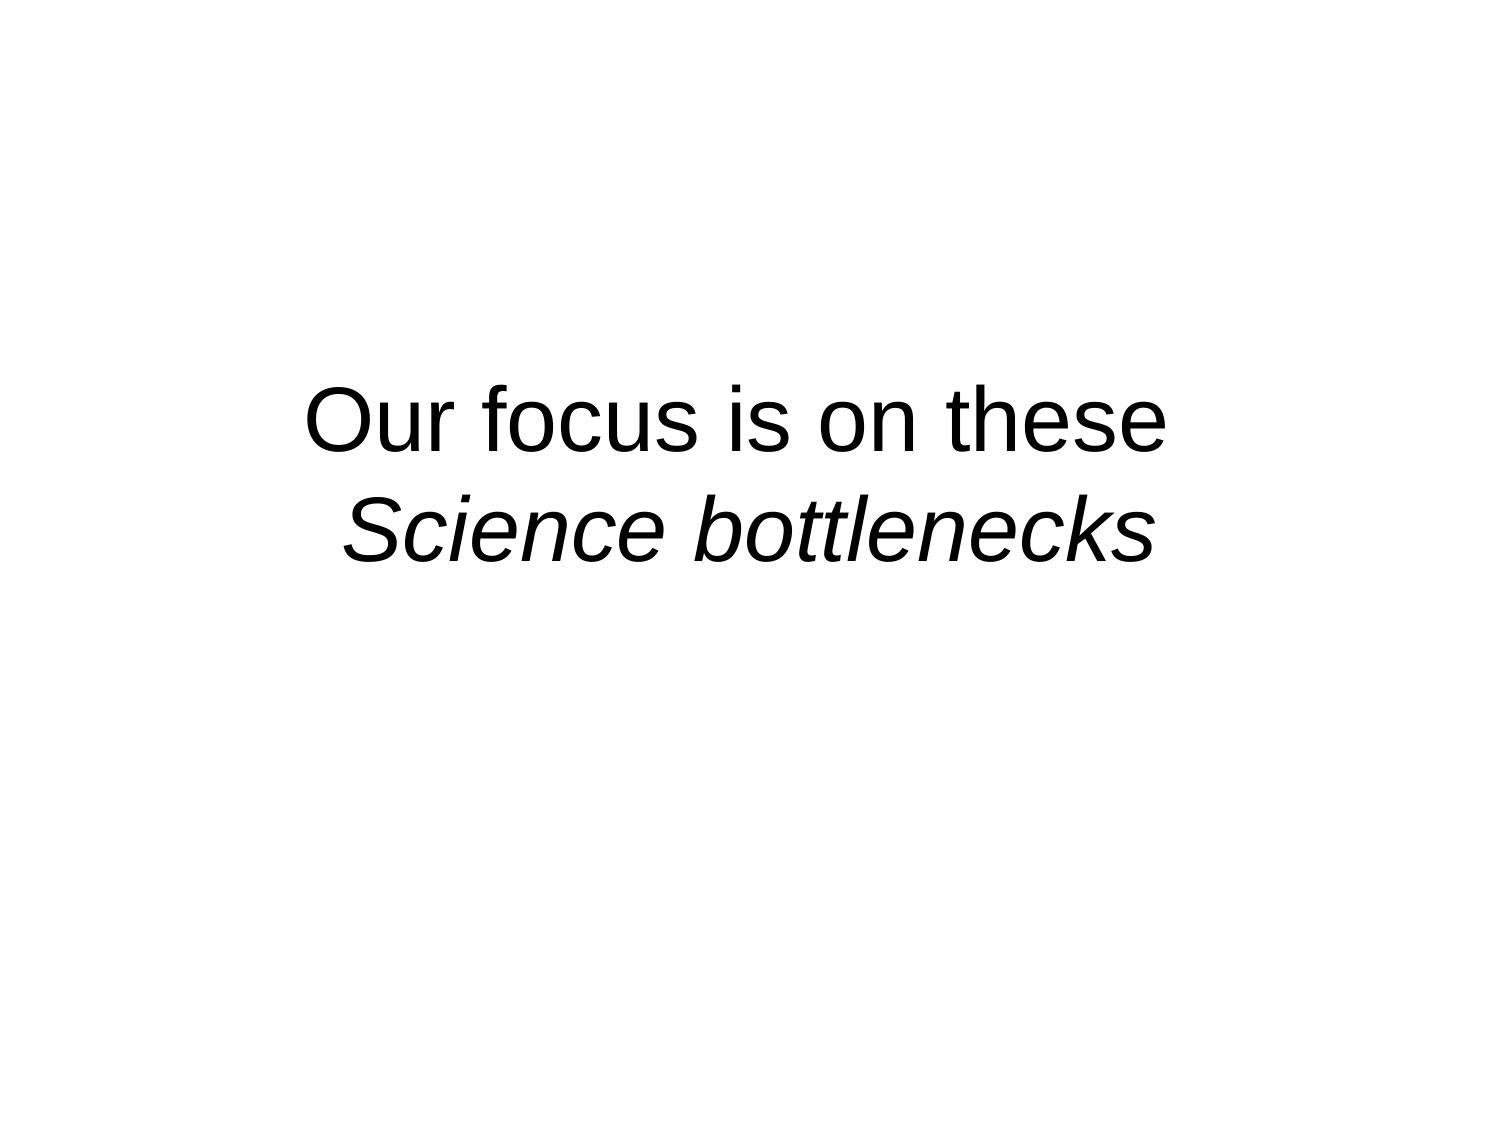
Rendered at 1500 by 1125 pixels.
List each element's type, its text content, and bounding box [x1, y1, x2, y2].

title Our focus is on these Science bottlenecks [112, 349, 1388, 591]
